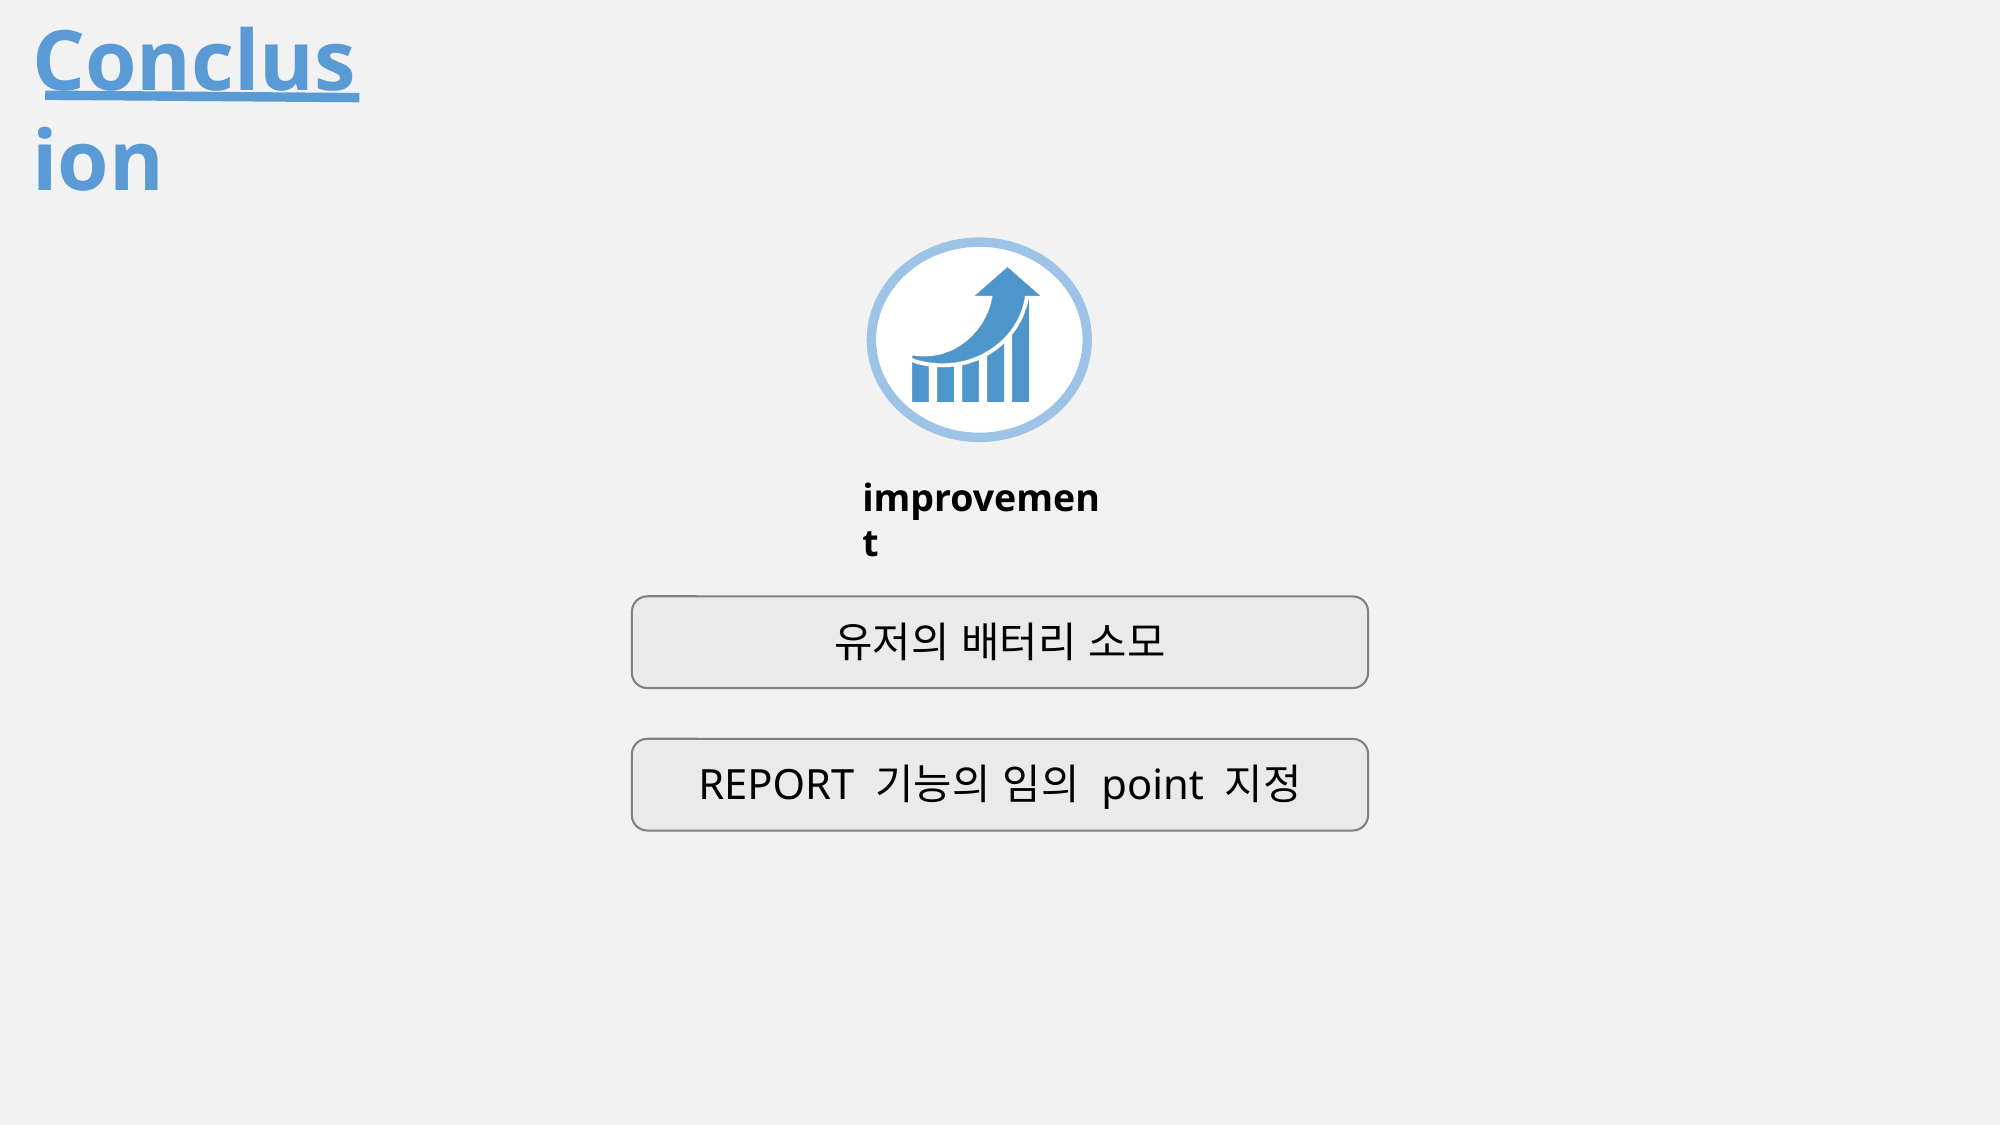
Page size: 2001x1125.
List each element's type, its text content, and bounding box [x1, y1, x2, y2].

text_box [870, 241, 1089, 439]
text_box REPORT 기능의 임의 point 지정 [631, 750, 1369, 816]
text_box 유저의 배터리 소모 [631, 608, 1369, 673]
text_box [631, 595, 1369, 608]
text_box [631, 737, 1369, 750]
text_box [630, 752, 1370, 832]
picture [909, 267, 1043, 402]
text_box [630, 610, 1370, 690]
text_box Conclusion [17, 0, 387, 215]
text_box improvement [847, 466, 1129, 571]
